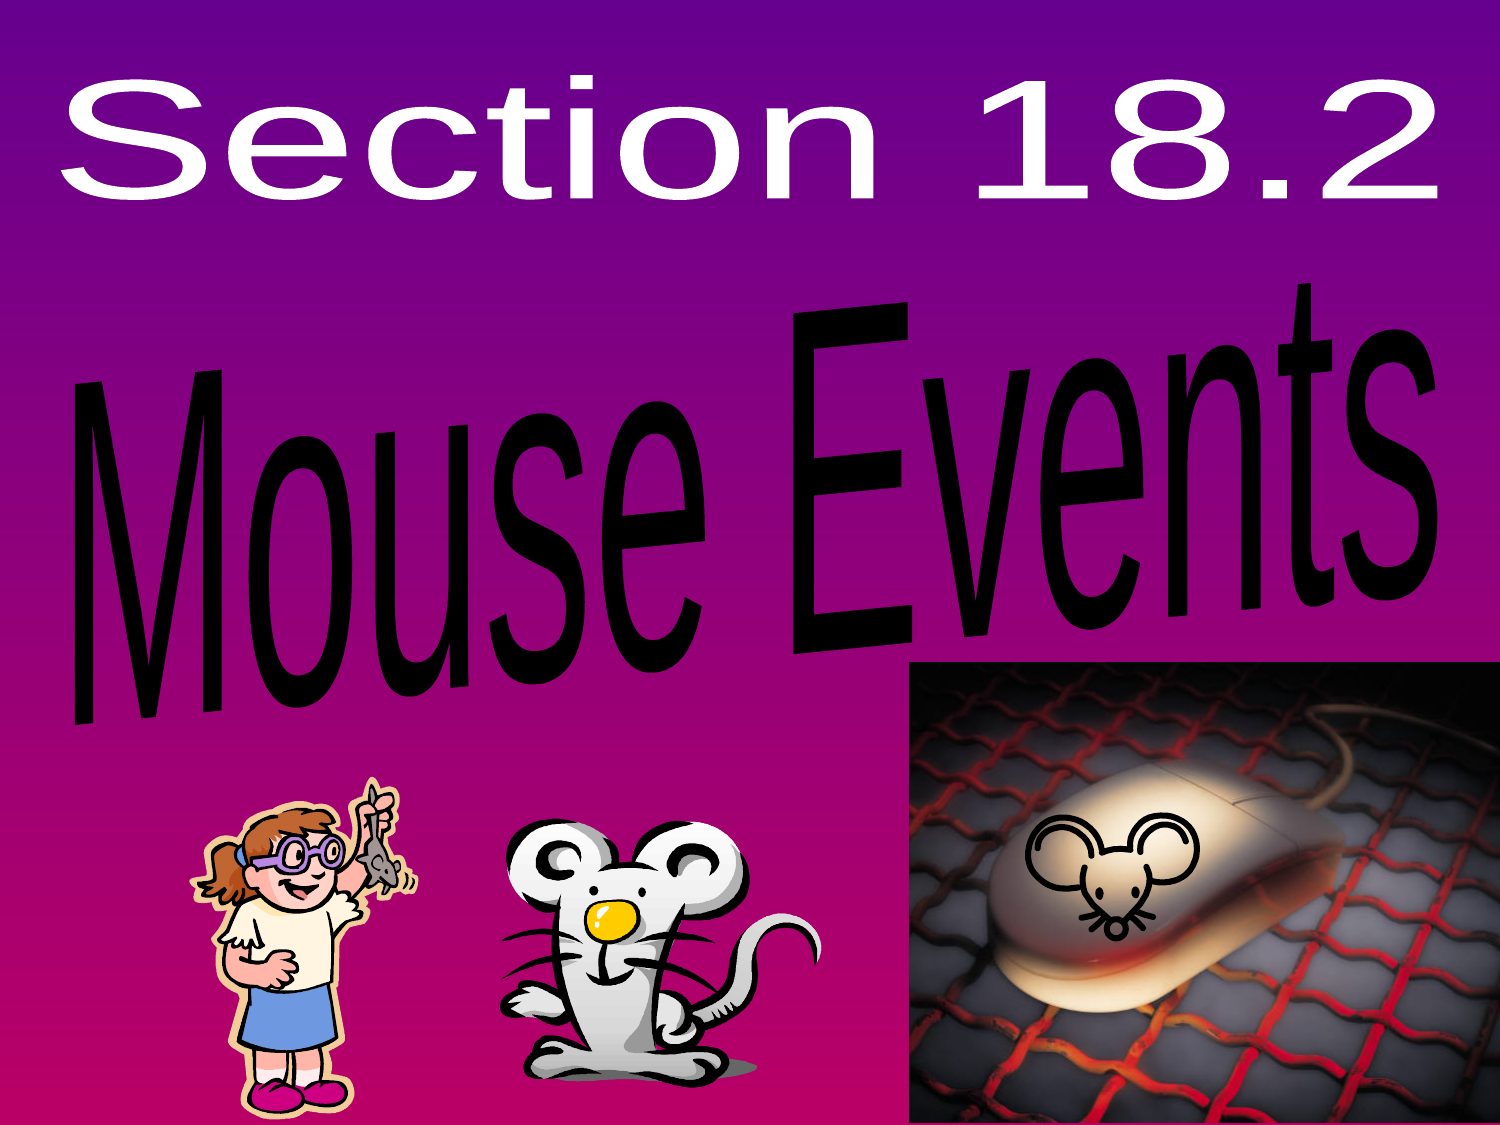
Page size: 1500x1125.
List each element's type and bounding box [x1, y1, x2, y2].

picture [909, 662, 1500, 1123]
picture [187, 774, 425, 1125]
picture [499, 818, 822, 1088]
